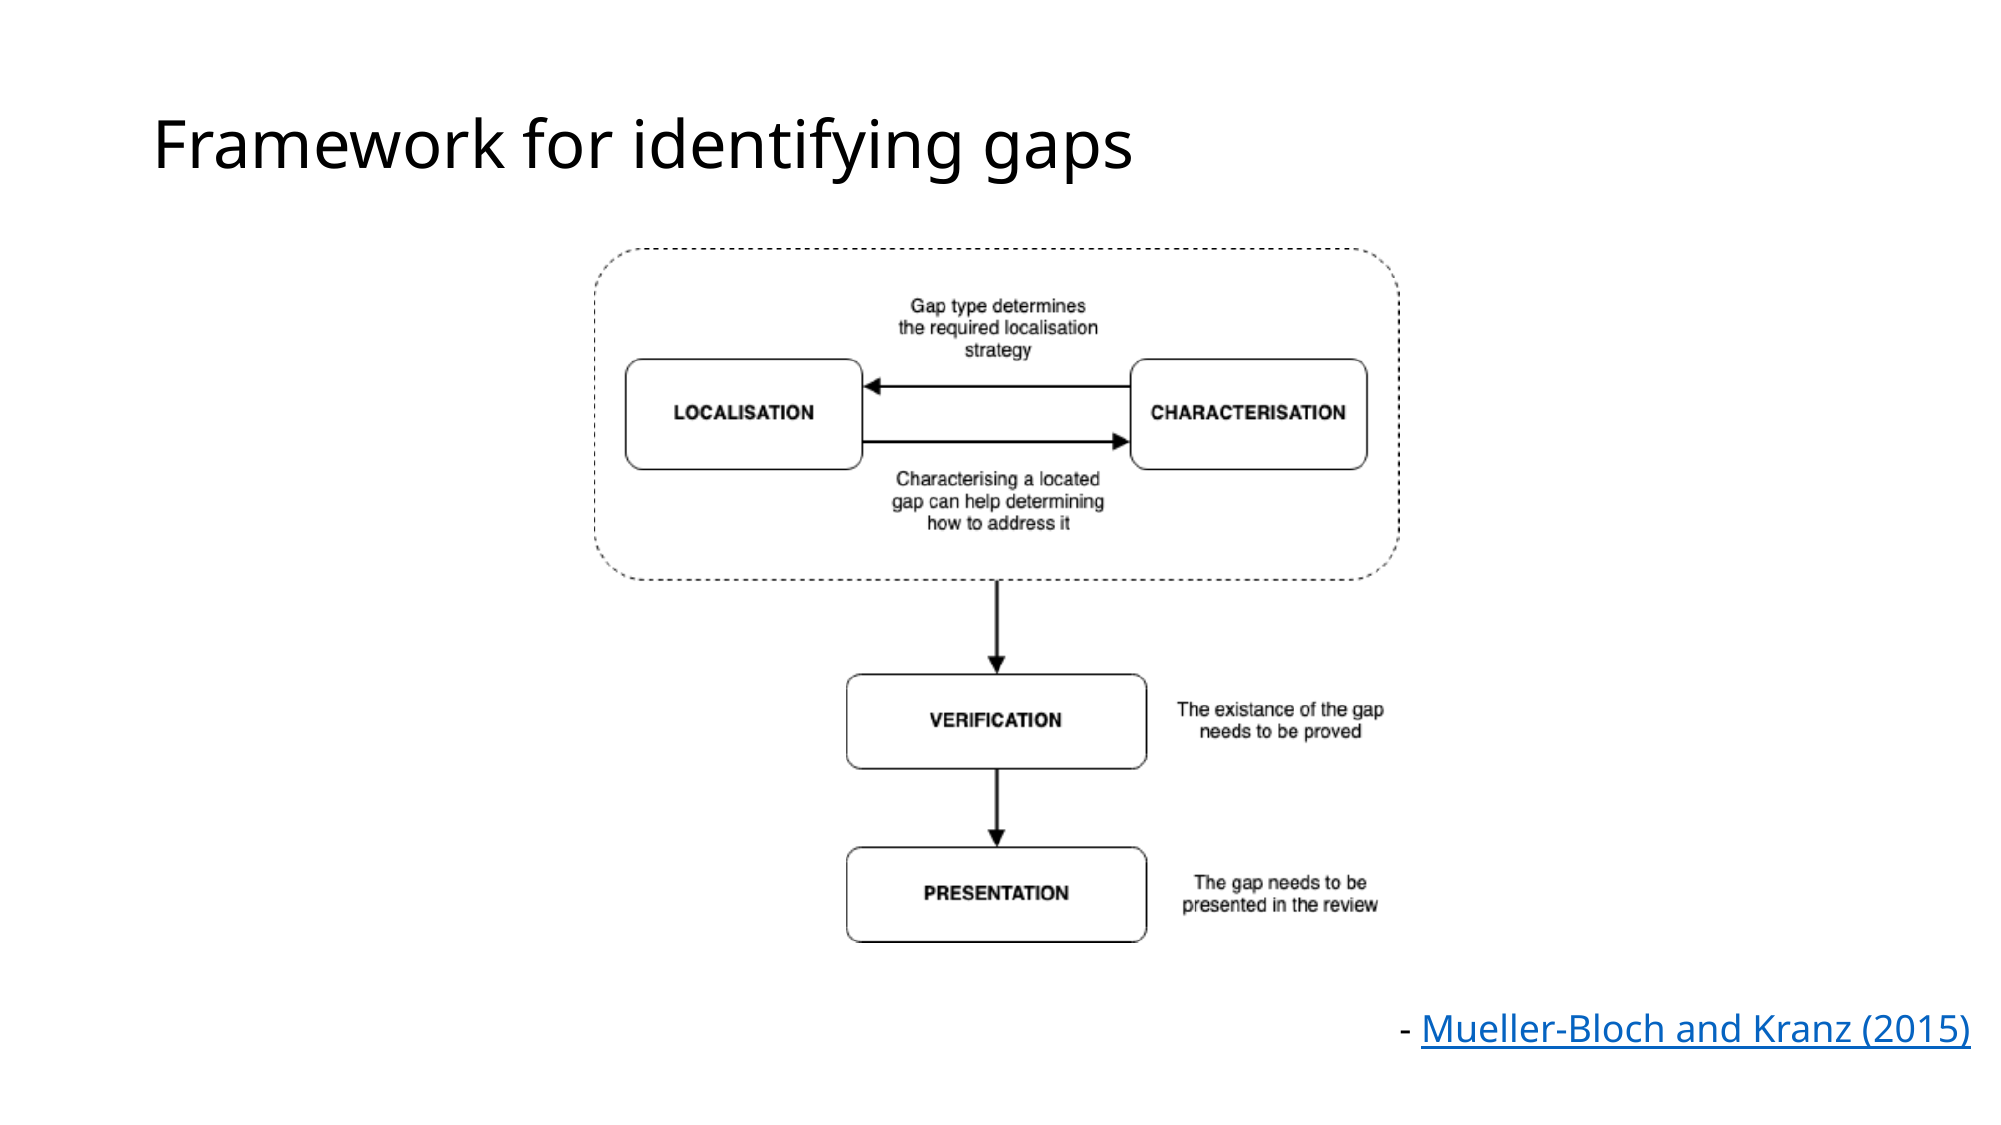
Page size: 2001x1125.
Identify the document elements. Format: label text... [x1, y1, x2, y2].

title Framework for identifying gaps [137, 88, 1863, 206]
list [581, 236, 1419, 954]
text_box - Mueller-Bloch and Kranz (2015) [1384, 998, 1986, 1109]
